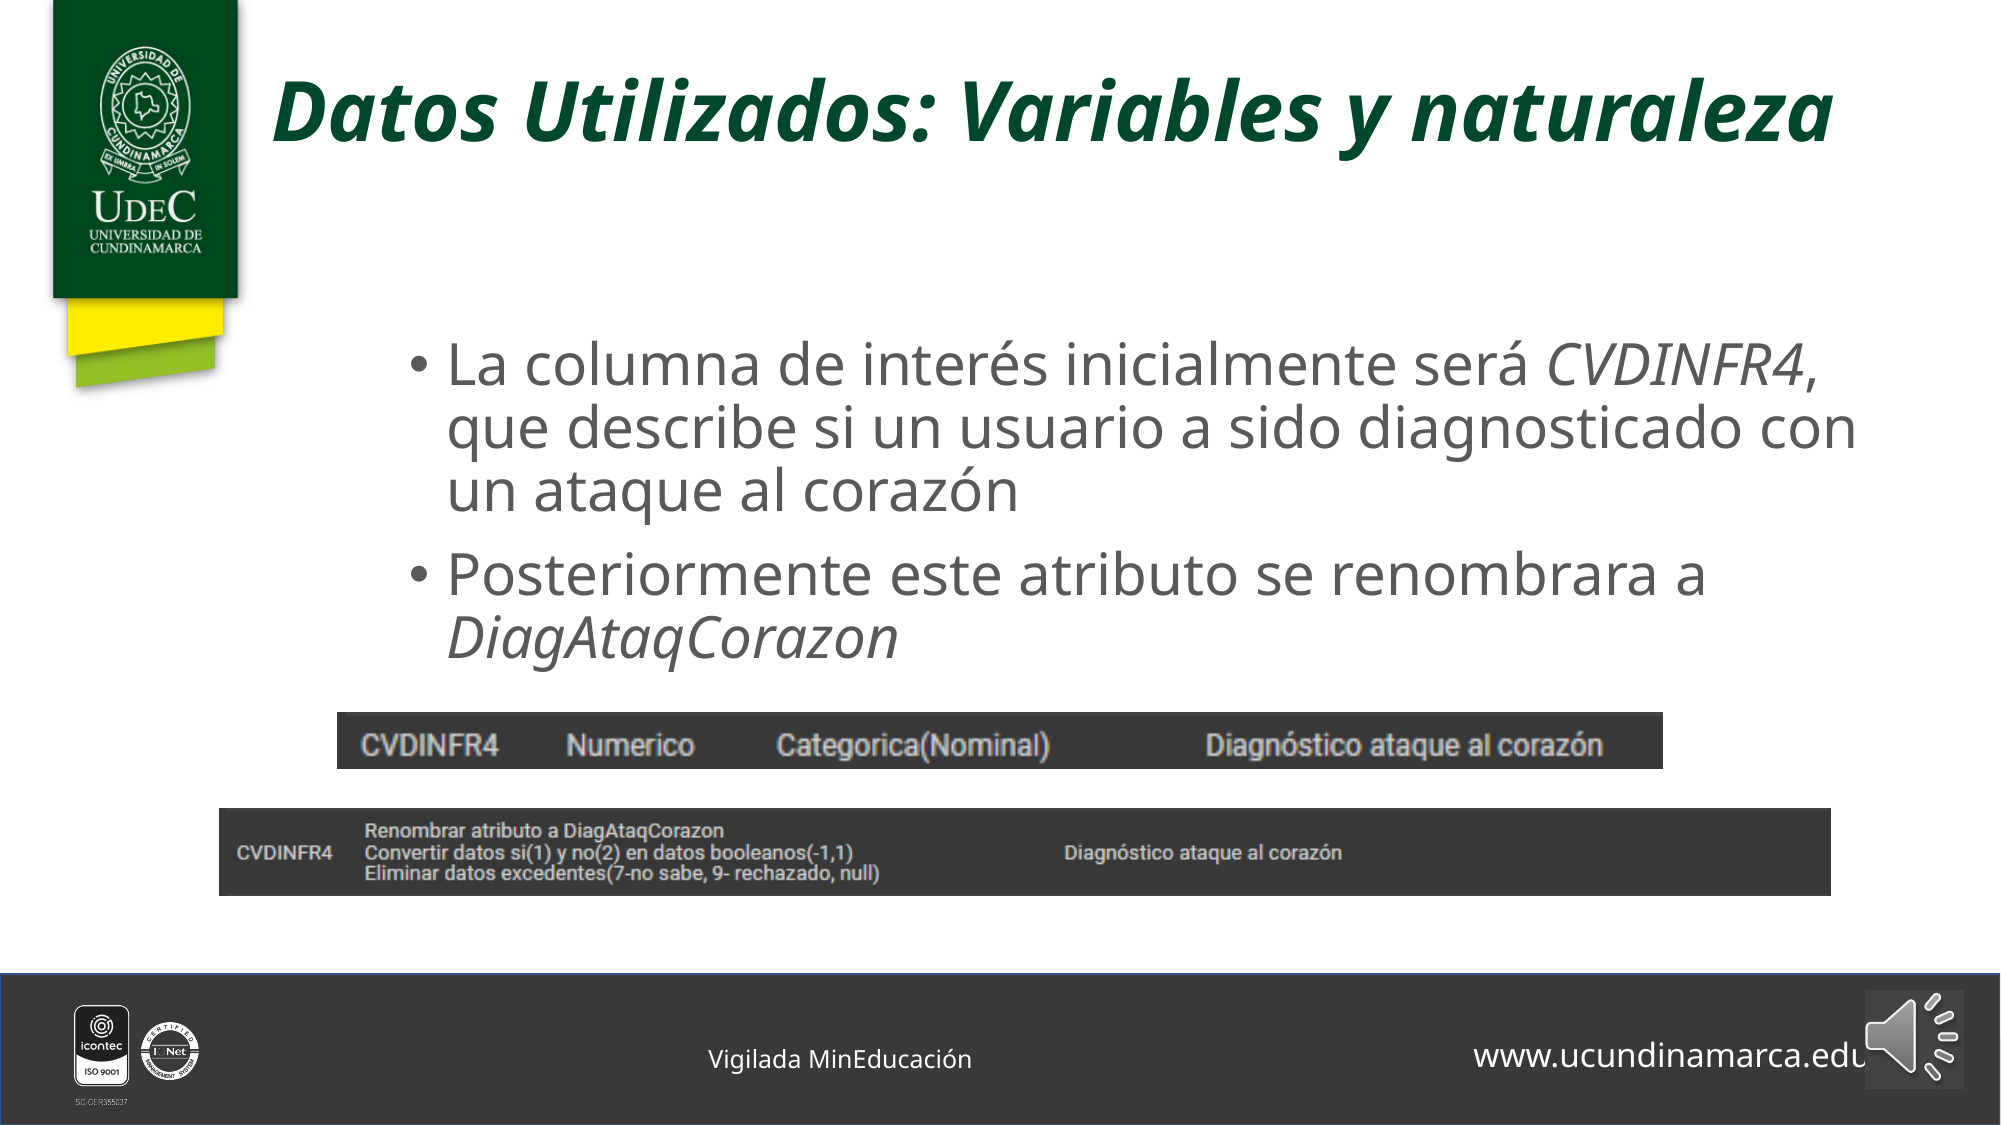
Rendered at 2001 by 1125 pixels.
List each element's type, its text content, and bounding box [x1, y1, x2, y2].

list La columna de interés inicialmente será CVDINFR4, que describe si un usuario a sido diagnosticado con un ataque al corazón Posteriormente este atributo se renombrara a DiagAtaqCorazon [393, 327, 1875, 964]
picture [74, 1005, 199, 1108]
picture [1864, 989, 1965, 1090]
picture [0, 0, 2001, 973]
title Datos Utilizados: Variables y naturaleza [256, 59, 1931, 169]
